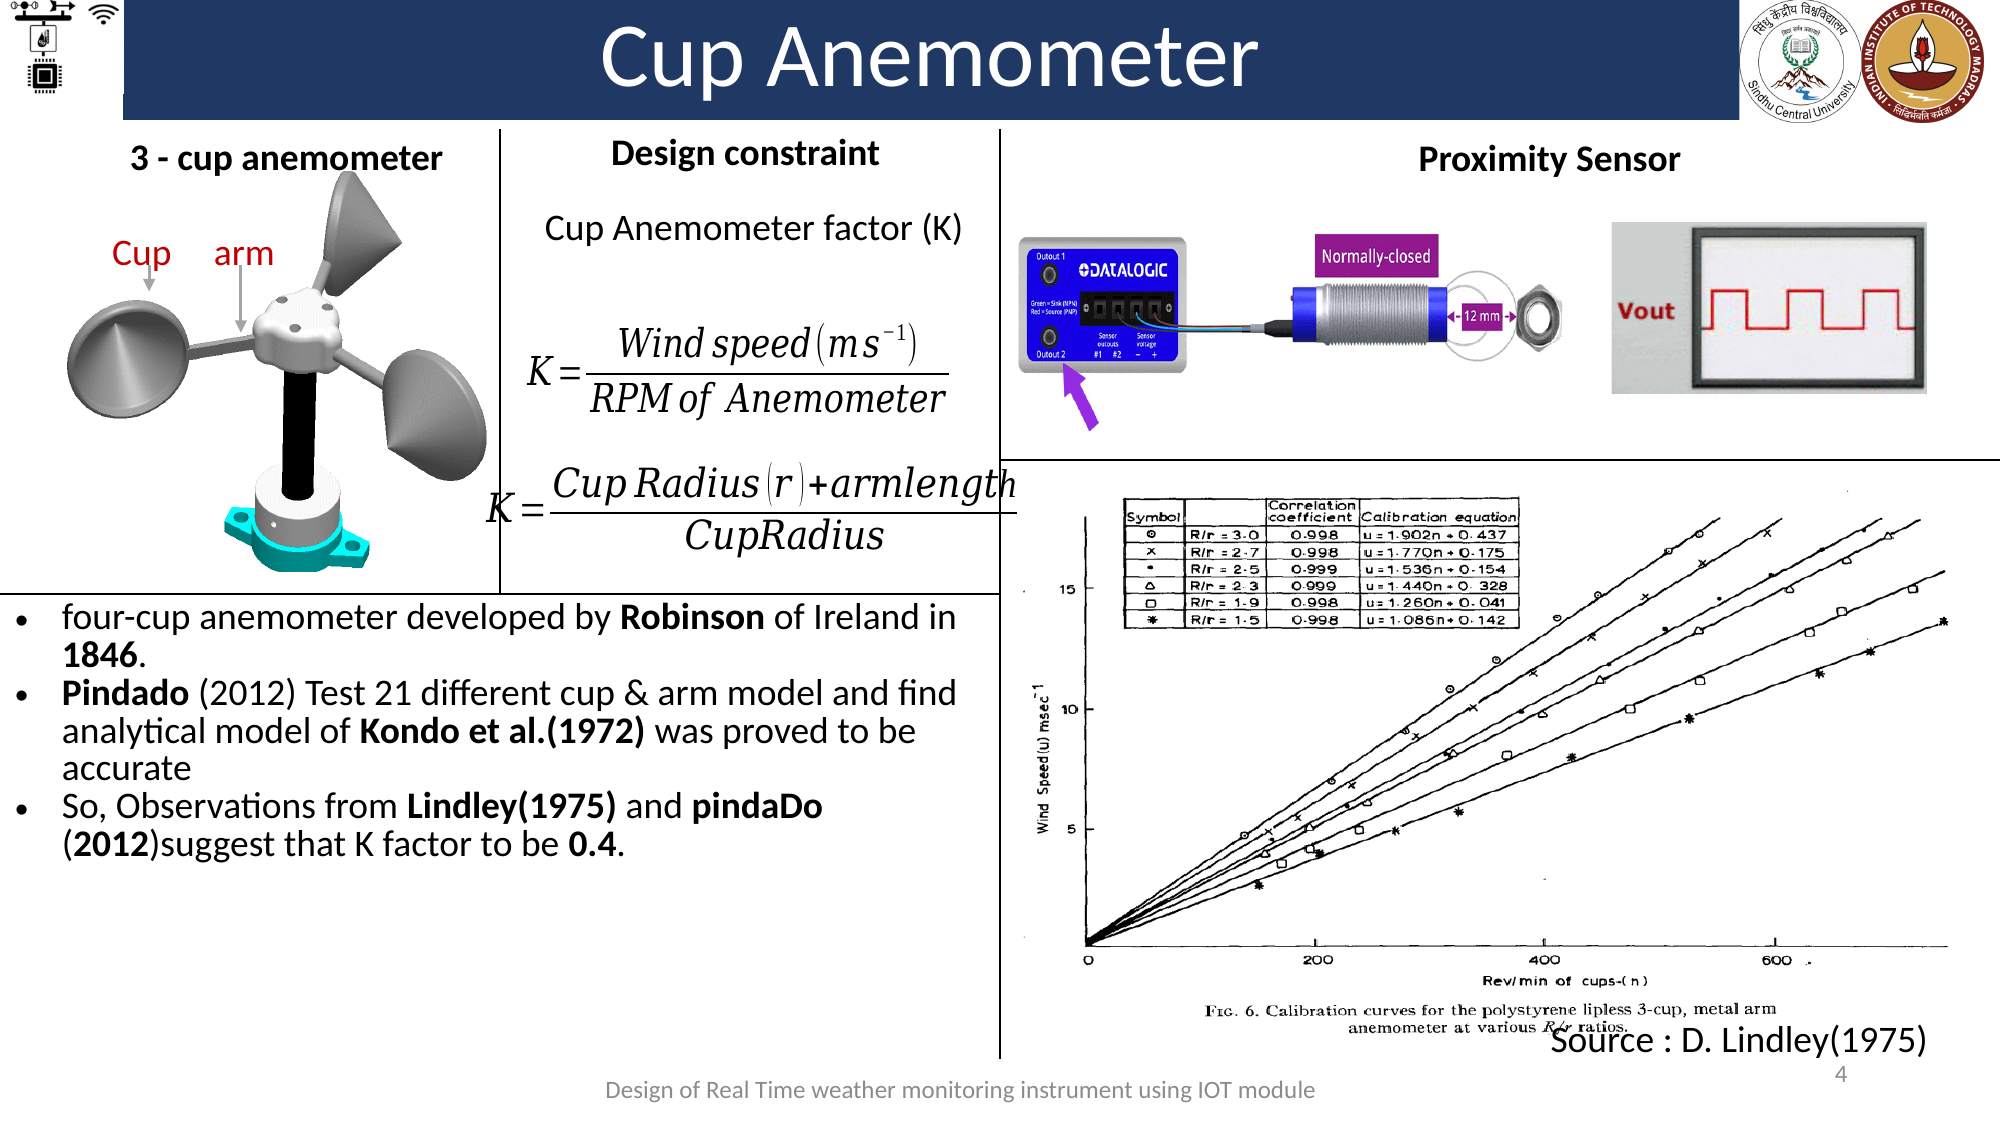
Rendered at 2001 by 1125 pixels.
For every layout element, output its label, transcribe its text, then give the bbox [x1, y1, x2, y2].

picture [1017, 471, 1978, 1044]
text_box 3 - cup anemometer [114, 125, 467, 171]
text_box cup Anenometer [1138, 120, 1942, 124]
table_cell four-cup anemometer developed by Robinson of Ireland in 1846. Pindado (2012) Test 21 different cup & arm model and find analytical model of Kondo et al.(1972) was proved to be accurate So, Observations from Lindley(1975) and pindaDo (2012)suggest that K factor to be 0.4. [0, 595, 999, 1059]
picture [0, 0, 124, 94]
table_header [1001, 129, 2000, 459]
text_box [61, 171, 489, 572]
text_box Proximity Sensor [1403, 127, 1697, 187]
text_box Cup Anemometer [123, 0, 1739, 120]
slide_number 4 [1412, 1044, 1863, 1103]
footer Design of Real Time weather monitoring instrument using IOT module [575, 1059, 1348, 1119]
table_cell [1001, 461, 2000, 1059]
table_header Design constraint Cup Anemometer factor (K) [501, 129, 999, 593]
table_header [0, 129, 499, 593]
text_box Source : D. Lindley(1975) [1535, 1044, 1943, 1068]
picture [1739, 0, 1984, 123]
picture [1003, 222, 1927, 439]
